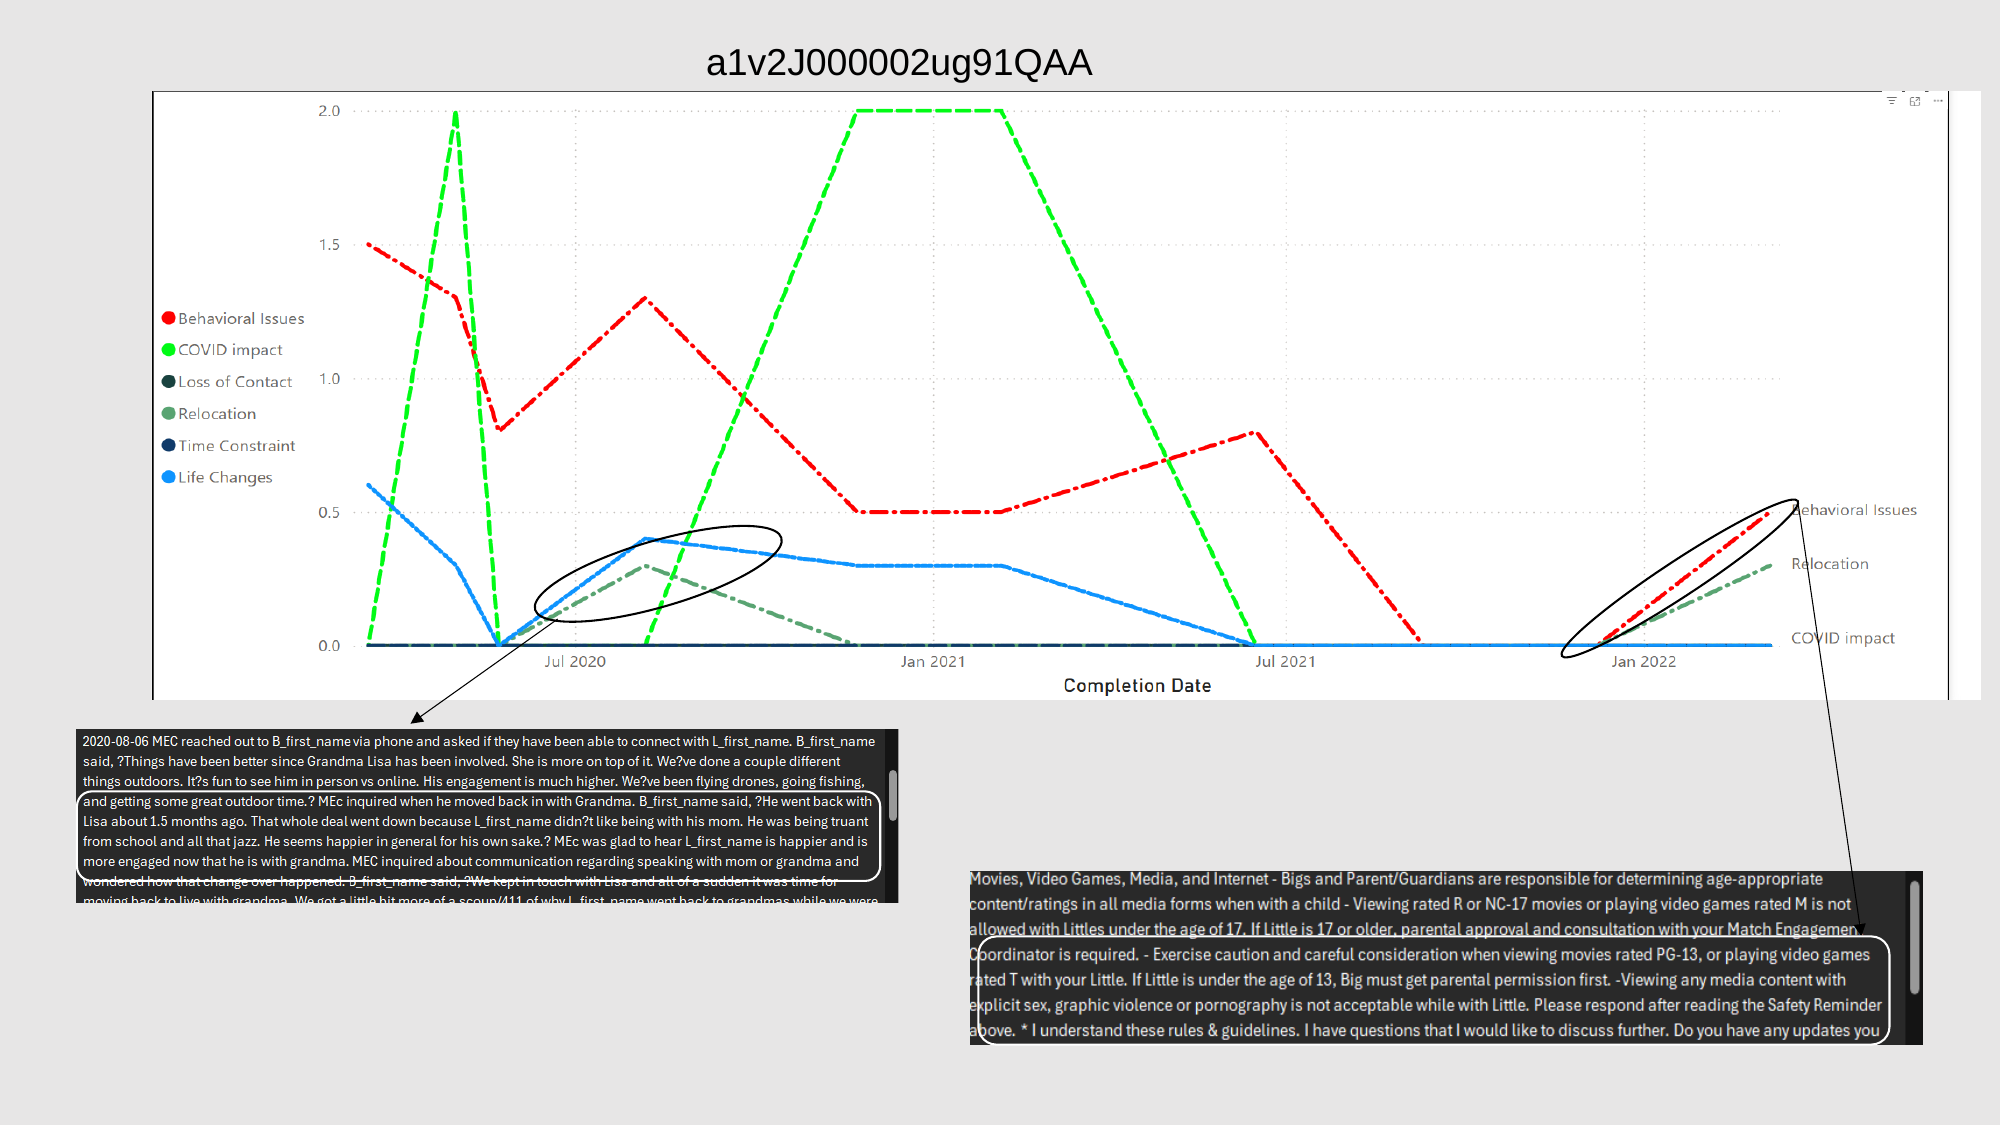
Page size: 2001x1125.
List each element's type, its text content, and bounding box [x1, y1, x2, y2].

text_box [1797, 500, 1862, 937]
text_box a1v2J000002ug91QAA [691, 30, 1692, 91]
picture [969, 871, 1930, 1045]
picture [69, 729, 899, 903]
picture [151, 91, 1981, 700]
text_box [410, 618, 558, 724]
